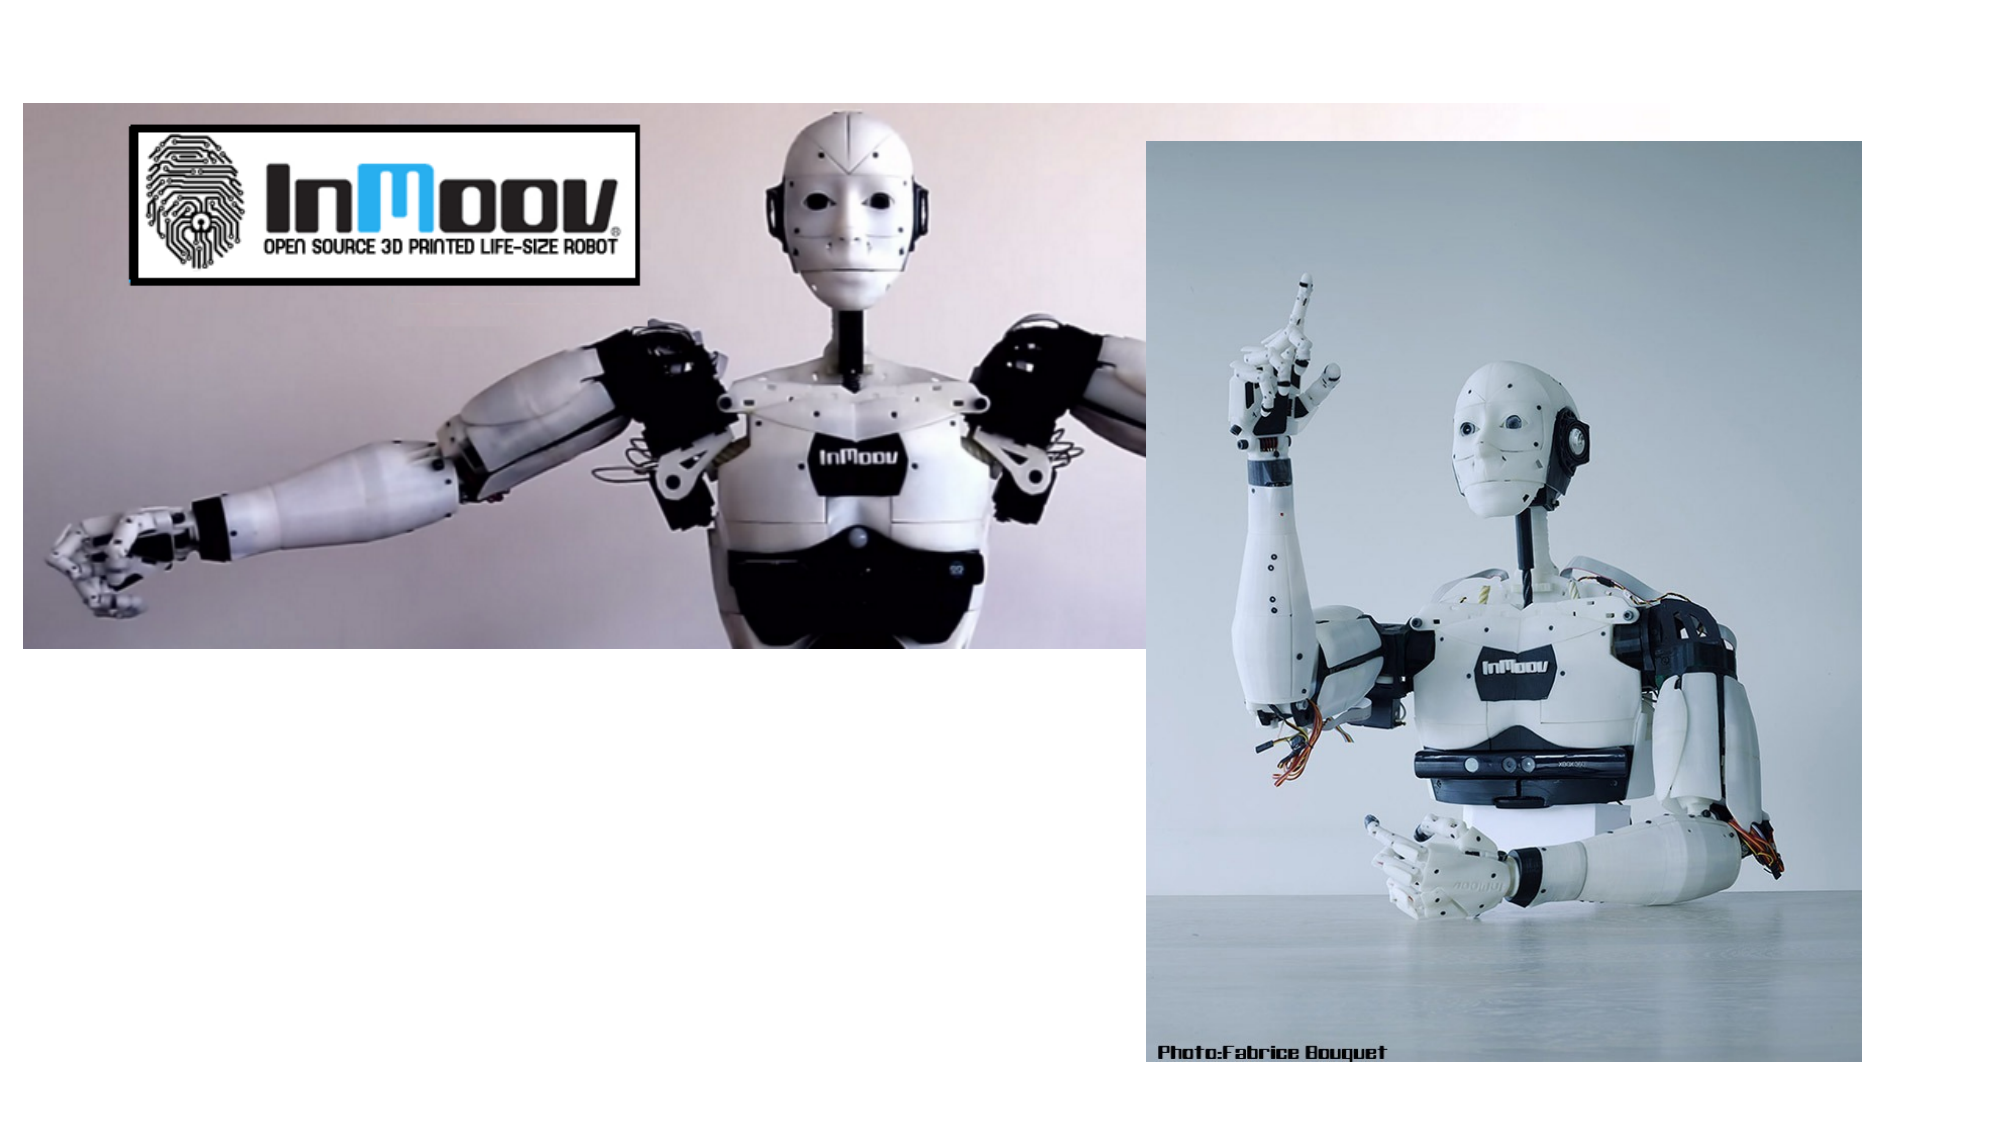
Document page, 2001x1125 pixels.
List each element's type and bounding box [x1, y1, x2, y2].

picture [23, 103, 1862, 1062]
